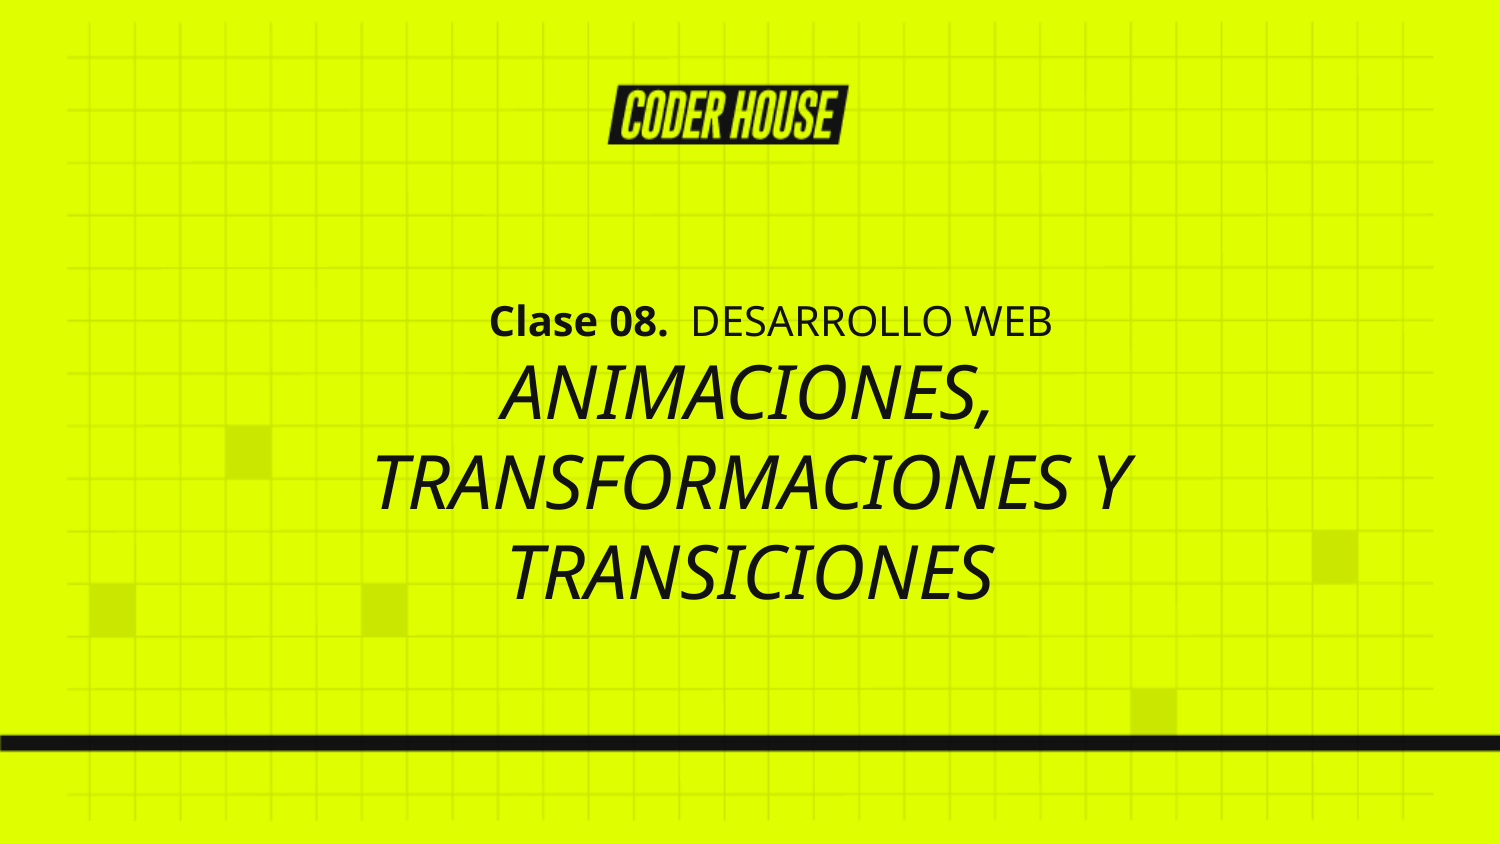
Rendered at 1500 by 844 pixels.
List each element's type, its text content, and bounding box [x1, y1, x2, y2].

text_box [115, 718, 400, 797]
text_box Clase 08. DESARROLLO WEB [314, 267, 1186, 346]
text_box ANIMACIONES, TRANSFORMACIONES Y TRANSICIONES [181, 329, 1319, 434]
picture [0, 0, 1500, 844]
